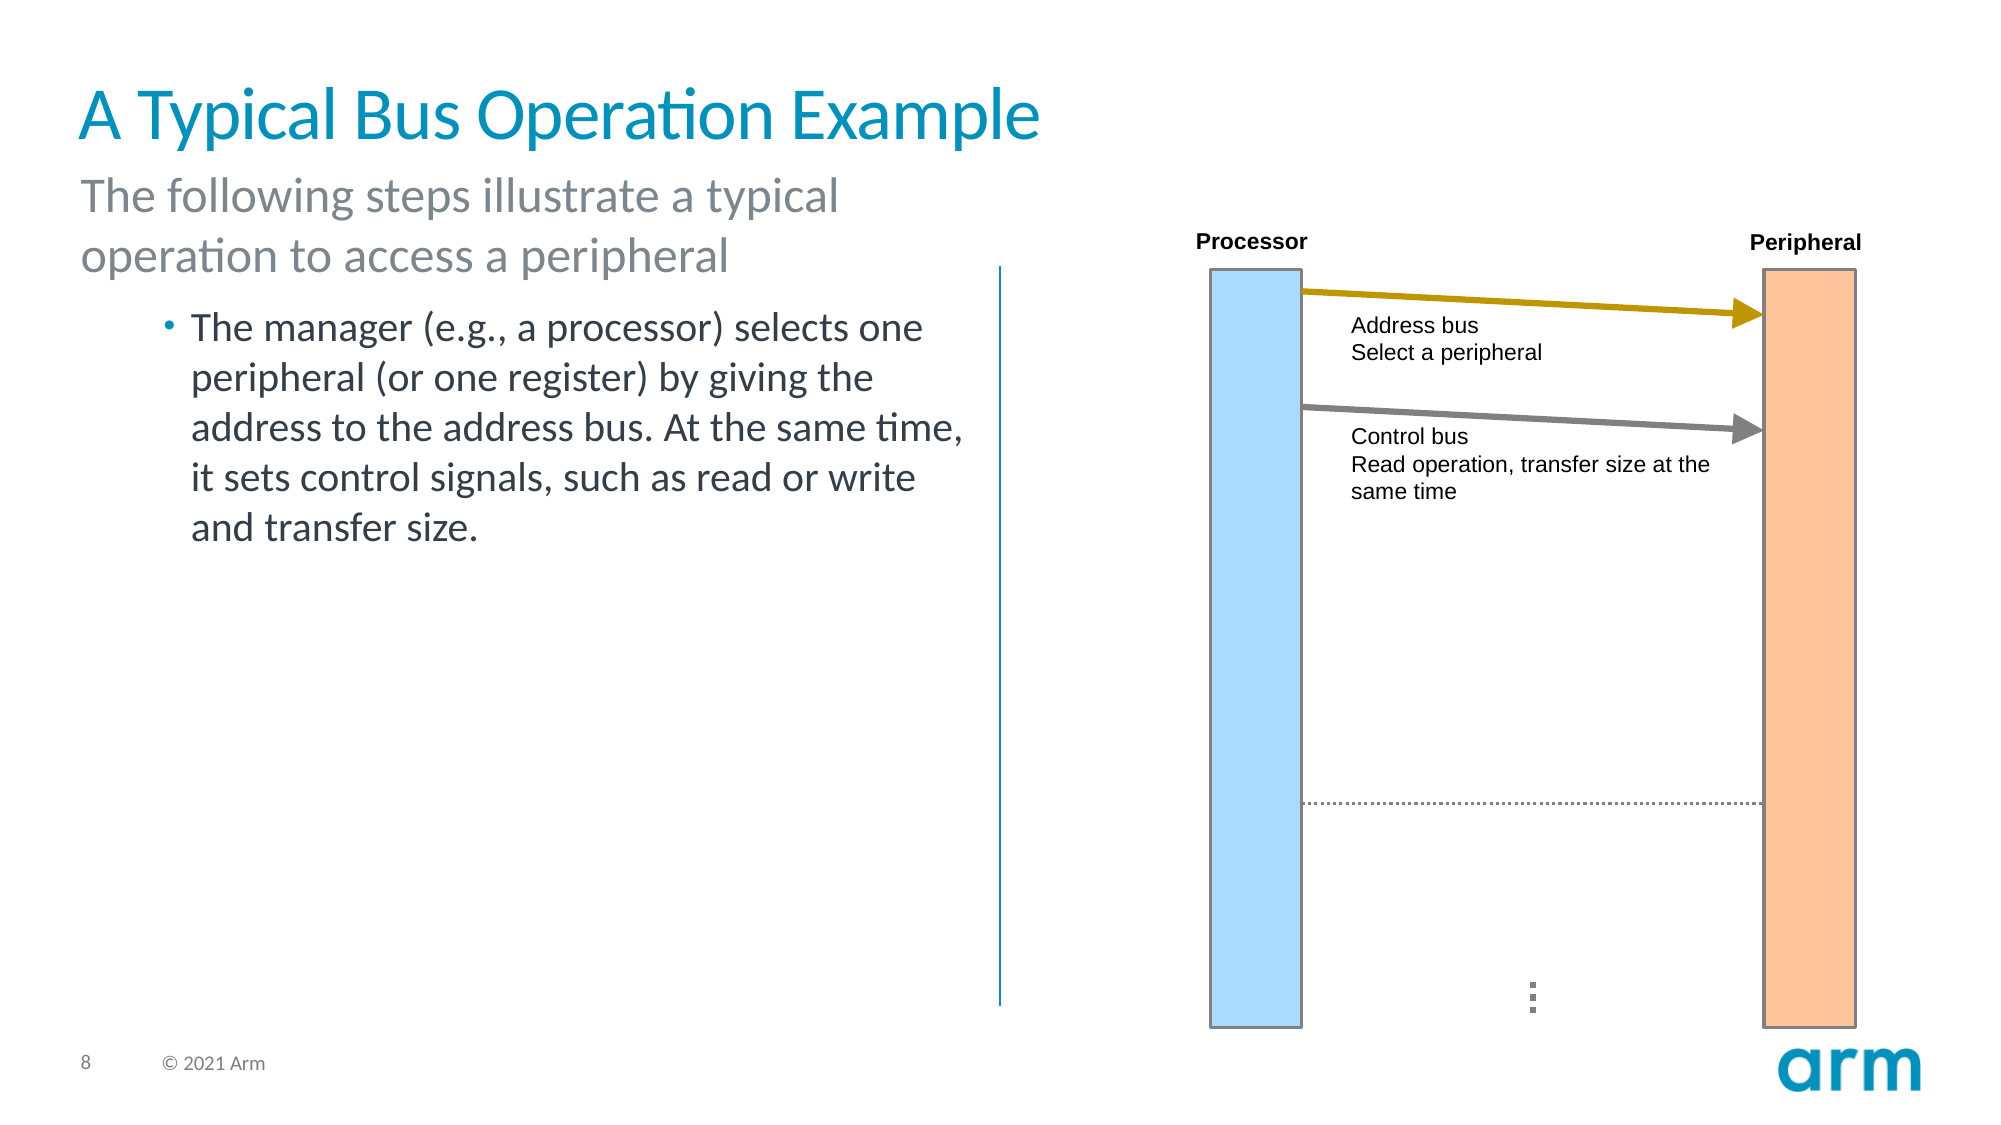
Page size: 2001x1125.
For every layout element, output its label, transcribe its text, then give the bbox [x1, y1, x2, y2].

text_box Control bus Read operation, transfer size at the same time [1336, 431, 1748, 512]
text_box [1301, 406, 1765, 431]
text_box Peripheral [1734, 220, 1885, 263]
text_box Address bus Select a peripheral [1336, 315, 1730, 373]
list The following steps illustrate a typical operation to access a peripheral [80, 162, 946, 279]
title A Typical Bus Operation Example [78, 78, 1922, 163]
text_box [1210, 269, 1302, 1028]
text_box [1301, 291, 1765, 315]
picture [1777, 1047, 1922, 1093]
text_box [1764, 269, 1856, 1028]
text_box Processor [1181, 218, 1331, 262]
text_box The manager (e.g., a processor) selects one peripheral (or one register) by giving the address to the address bus. At the same time, it sets control signals, such as read or write and transfer size. [80, 292, 986, 963]
